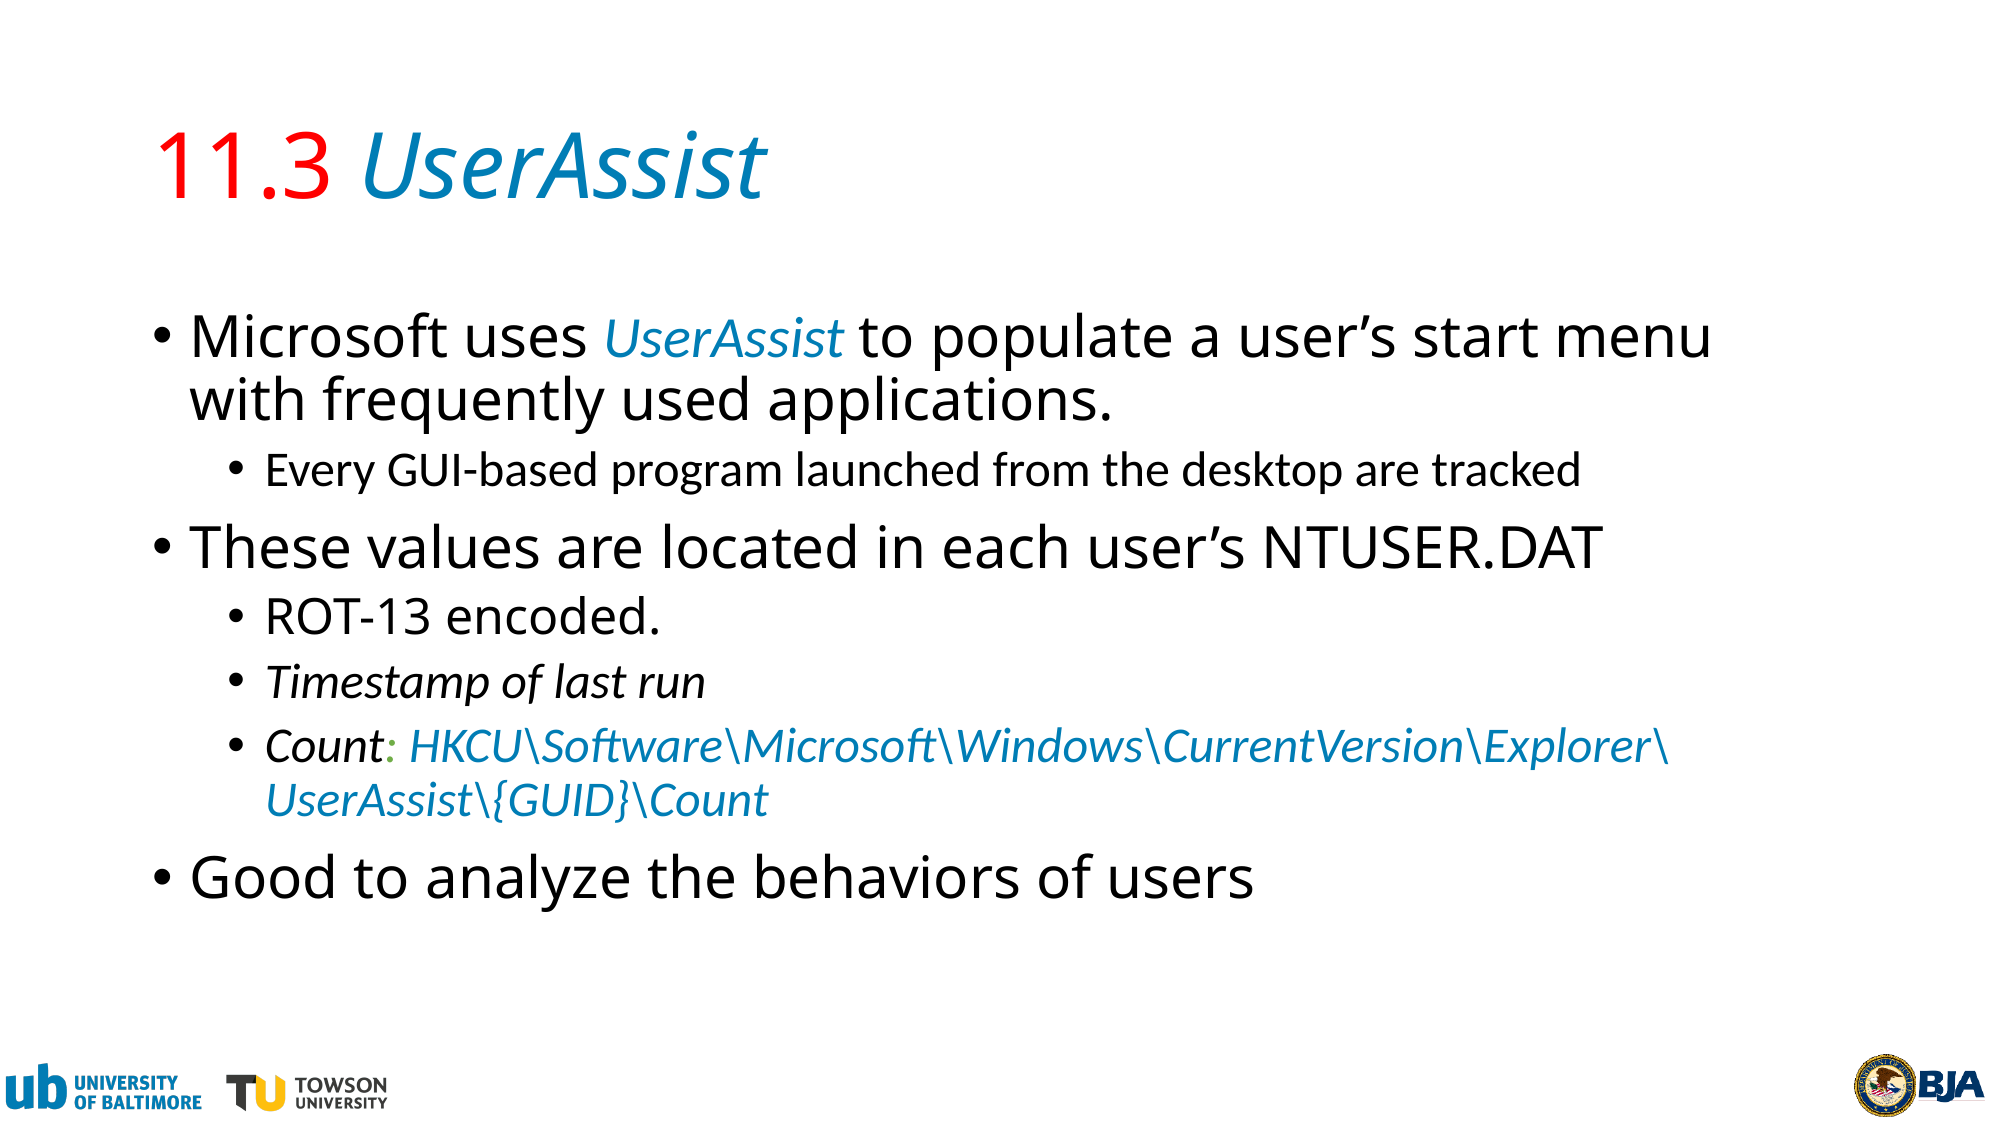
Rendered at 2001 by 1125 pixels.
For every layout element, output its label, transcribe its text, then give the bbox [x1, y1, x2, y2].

picture [0, 1031, 407, 1125]
title 11.3 UserAssist [137, 59, 1863, 278]
list Microsoft uses UserAssist to populate a user’s start menu with frequently used applications. Every GUI-based program launched from the desktop are tracked These values are located in each user’s NTUSER.DAT ROT-13 encoded. Timestamp of last run Count: HKCU\Software\Microsoft\Windows\CurrentVersion\Explorer\UserAssist\{GUID}\Count Good to analyze the behaviors of users [137, 299, 1804, 975]
picture [1854, 1054, 1986, 1117]
